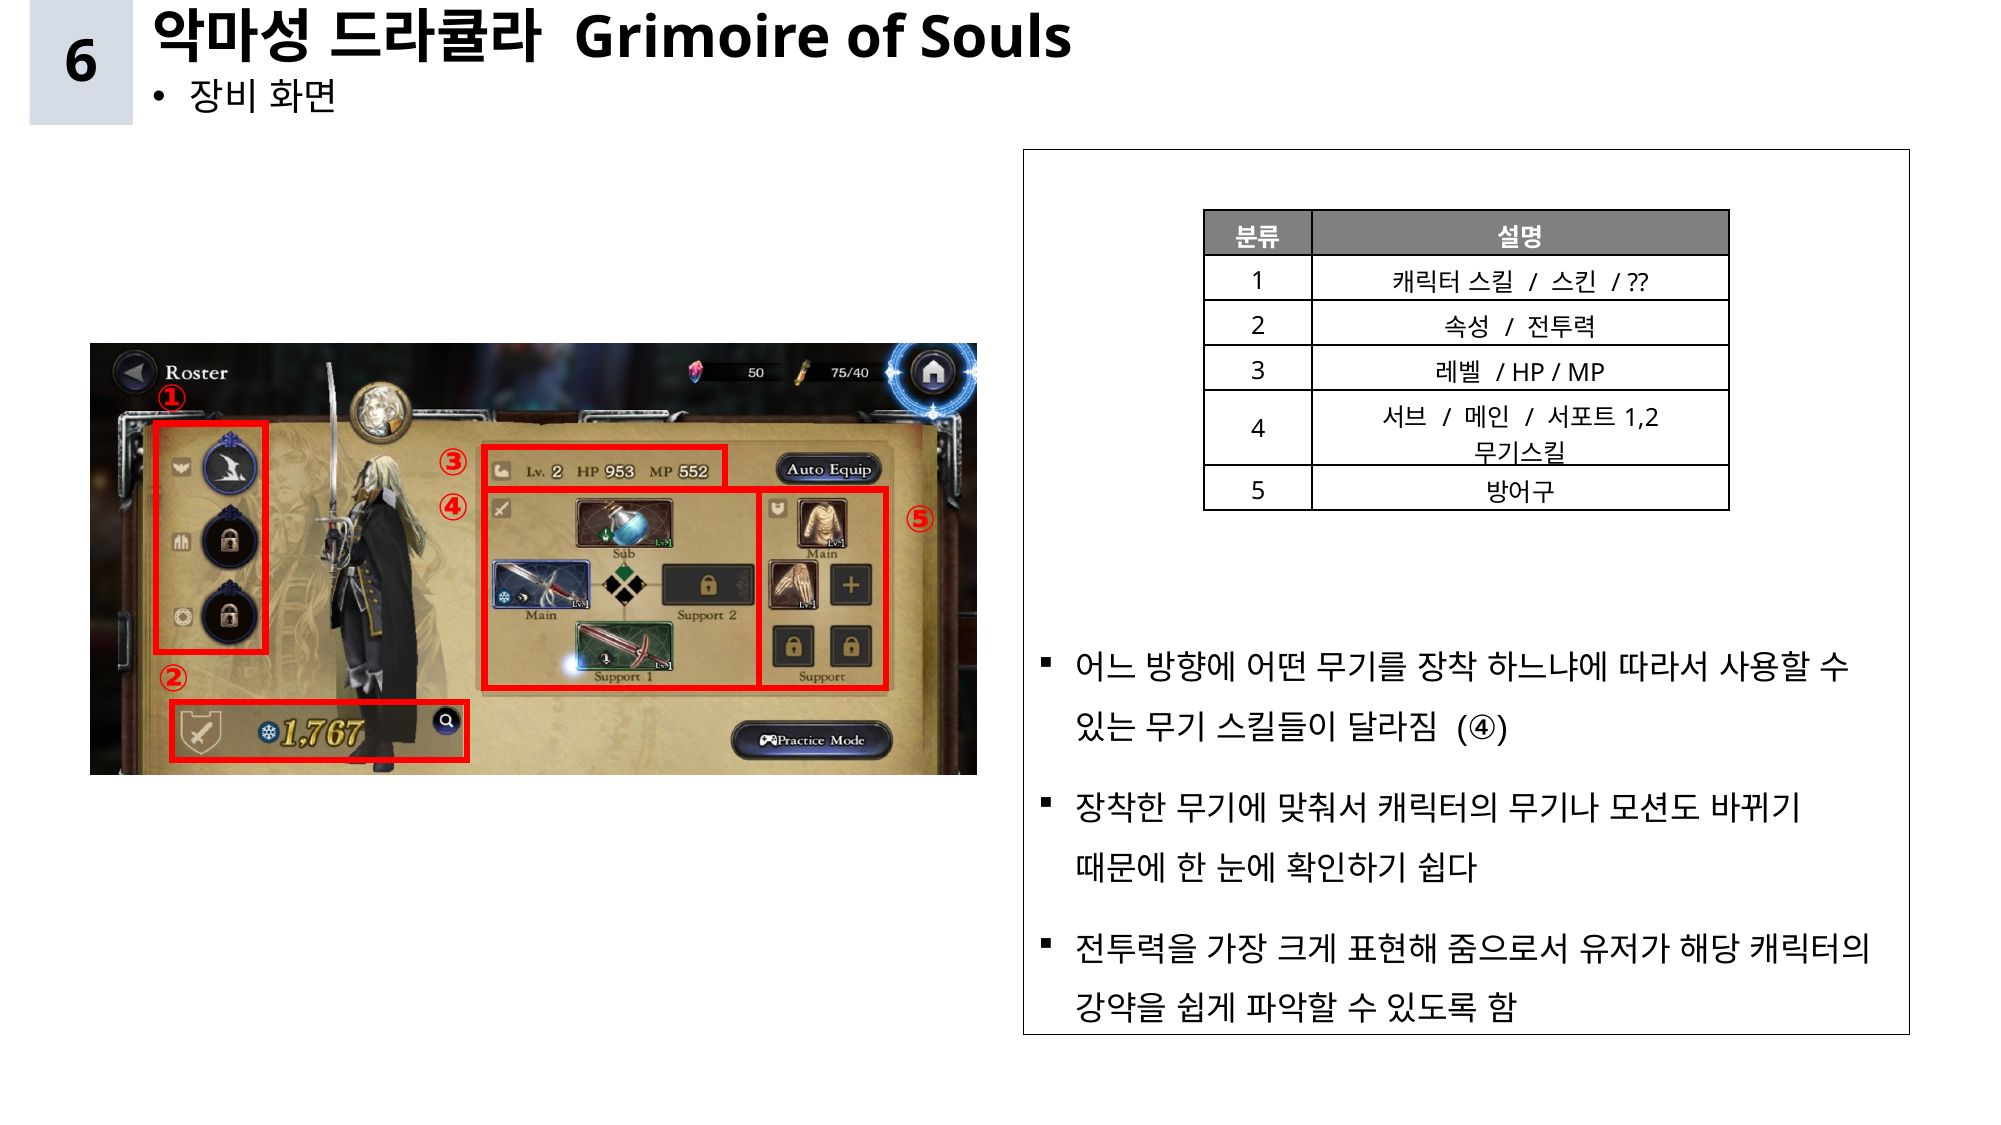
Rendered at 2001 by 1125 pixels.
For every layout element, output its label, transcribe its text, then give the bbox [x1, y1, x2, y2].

table_cell 레벨 / HP / MP [1313, 346, 1728, 389]
table_cell 5 [1205, 466, 1311, 509]
text_box 어느 방향에 어떤 무기를 장착 하느냐에 따라서 사용할 수 있는 무기 스킬들이 달라짐 (④) 장착한 무기에 맞춰서 캐릭터의 무기나 모션도 바뀌기 때문에 한 눈에 확인하기 쉽다 전투력을 가장 크게 표현해 줌으로서 유저가 해당 캐릭터의 강약을 쉽게 파악할 수 있도록 함 [1023, 149, 1910, 1035]
table_cell 캐릭터 스킬 / 스킨 / ?? [1313, 256, 1728, 299]
table_header 분류 [1205, 211, 1311, 254]
title 악마성 드라큘라 Grimoire of Souls [137, 0, 1863, 71]
table_header 설명 [1313, 211, 1728, 254]
table_cell 1 [1205, 256, 1311, 299]
list 장비 화면 [137, 71, 1863, 125]
table_cell 서브 / 메인 / 서포트1,2 무기스킬 [1313, 391, 1728, 464]
table_cell 2 [1205, 301, 1311, 344]
table_cell 3 [1205, 346, 1311, 389]
table_cell 속성 / 전투력 [1313, 301, 1728, 344]
table_cell 방어구 [1313, 466, 1728, 509]
table_cell 4 [1205, 391, 1311, 464]
picture [90, 343, 977, 775]
slide_number 6 [29, 0, 133, 125]
